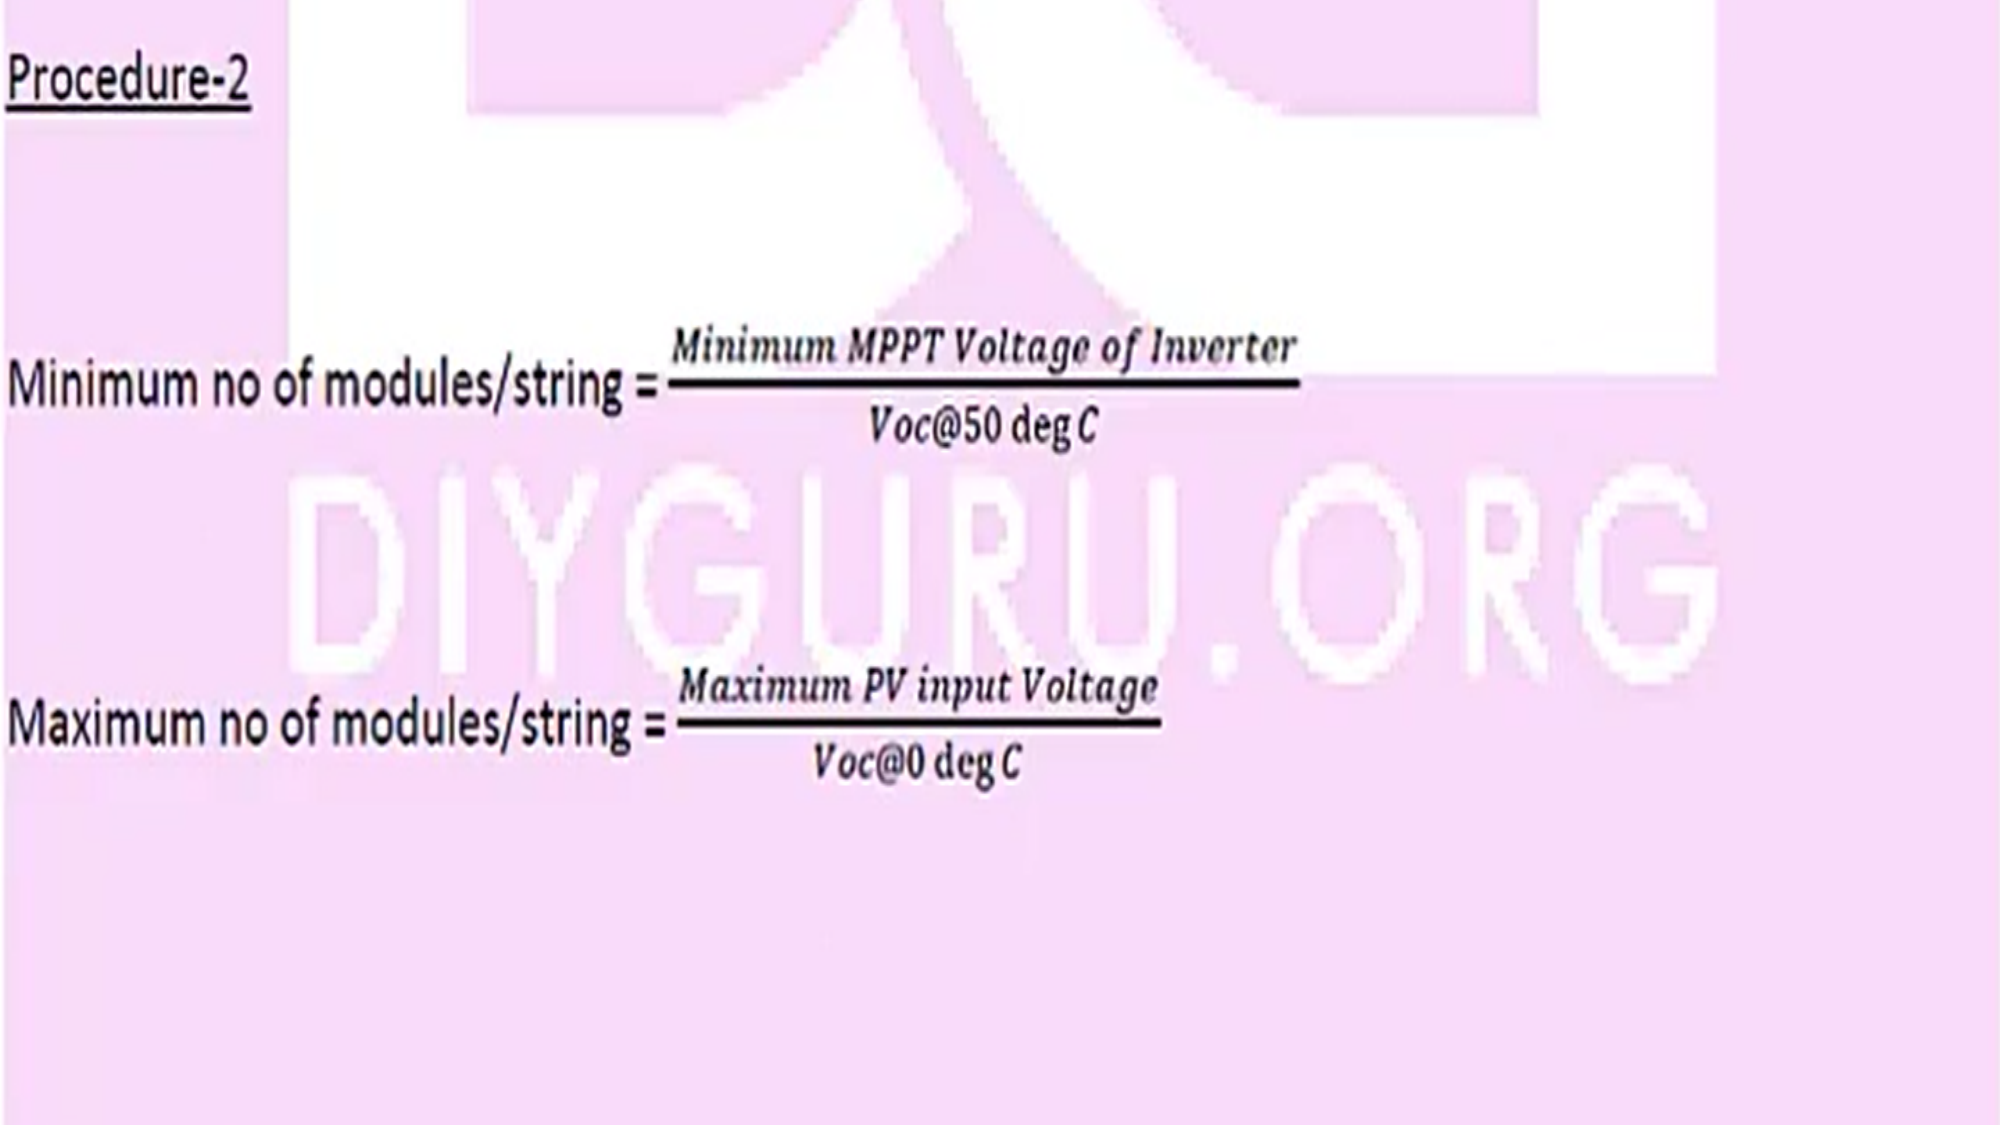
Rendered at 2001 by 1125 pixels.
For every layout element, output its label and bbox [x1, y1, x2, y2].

list [0, 0, 2000, 1125]
